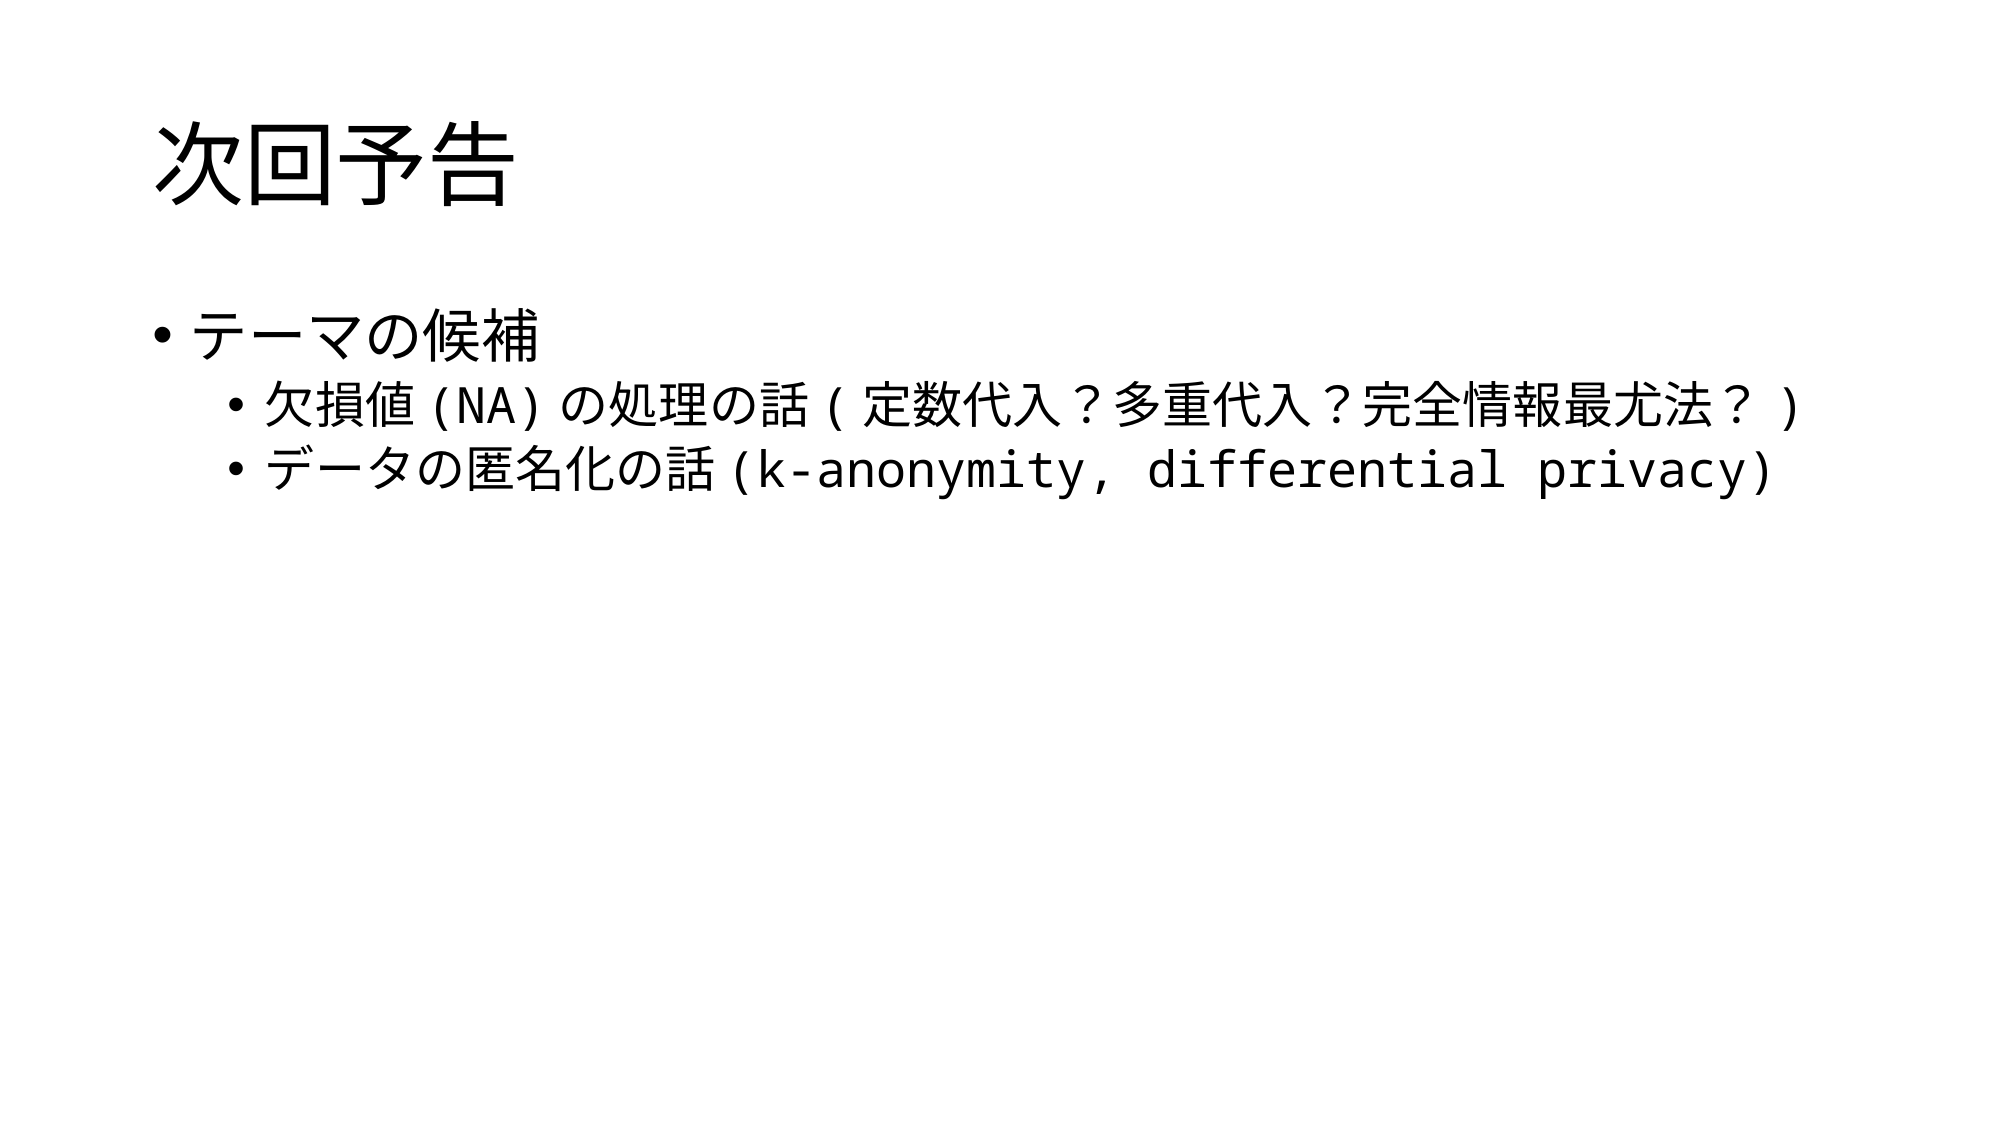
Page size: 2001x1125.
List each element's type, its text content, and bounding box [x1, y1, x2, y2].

title 次回予告 [137, 59, 1863, 278]
list テーマの候補 欠損値(NA)の処理の話(定数代入？多重代入？完全情報最尤法？) データの匿名化の話(k-anonymity, differential privacy) [137, 299, 1863, 1014]
